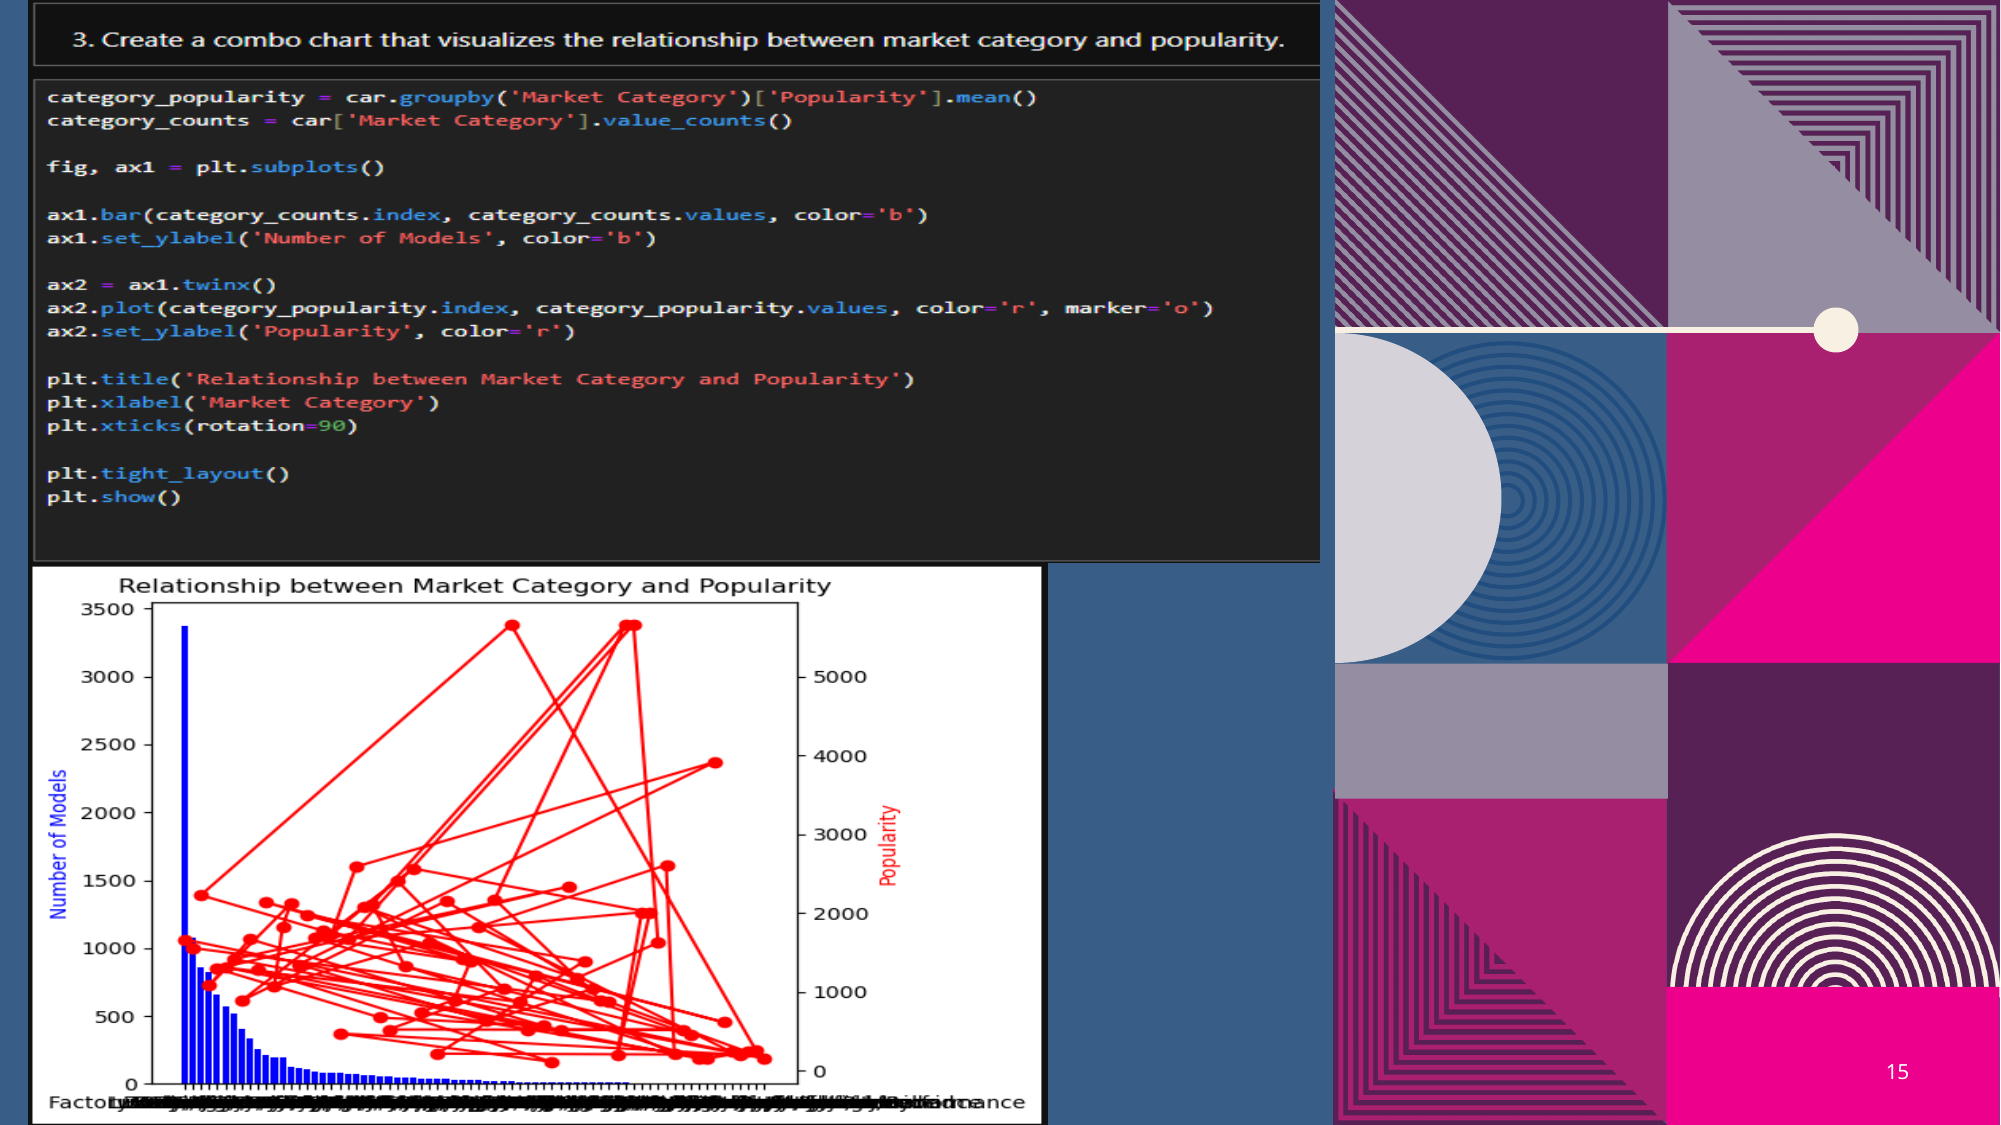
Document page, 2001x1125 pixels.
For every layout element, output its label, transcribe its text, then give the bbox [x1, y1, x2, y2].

picture [1333, 791, 1667, 1125]
picture [28, 0, 1320, 1125]
picture [1669, 833, 2001, 998]
picture [1335, 0, 2001, 333]
slide_number 15 [1849, 1042, 1925, 1103]
